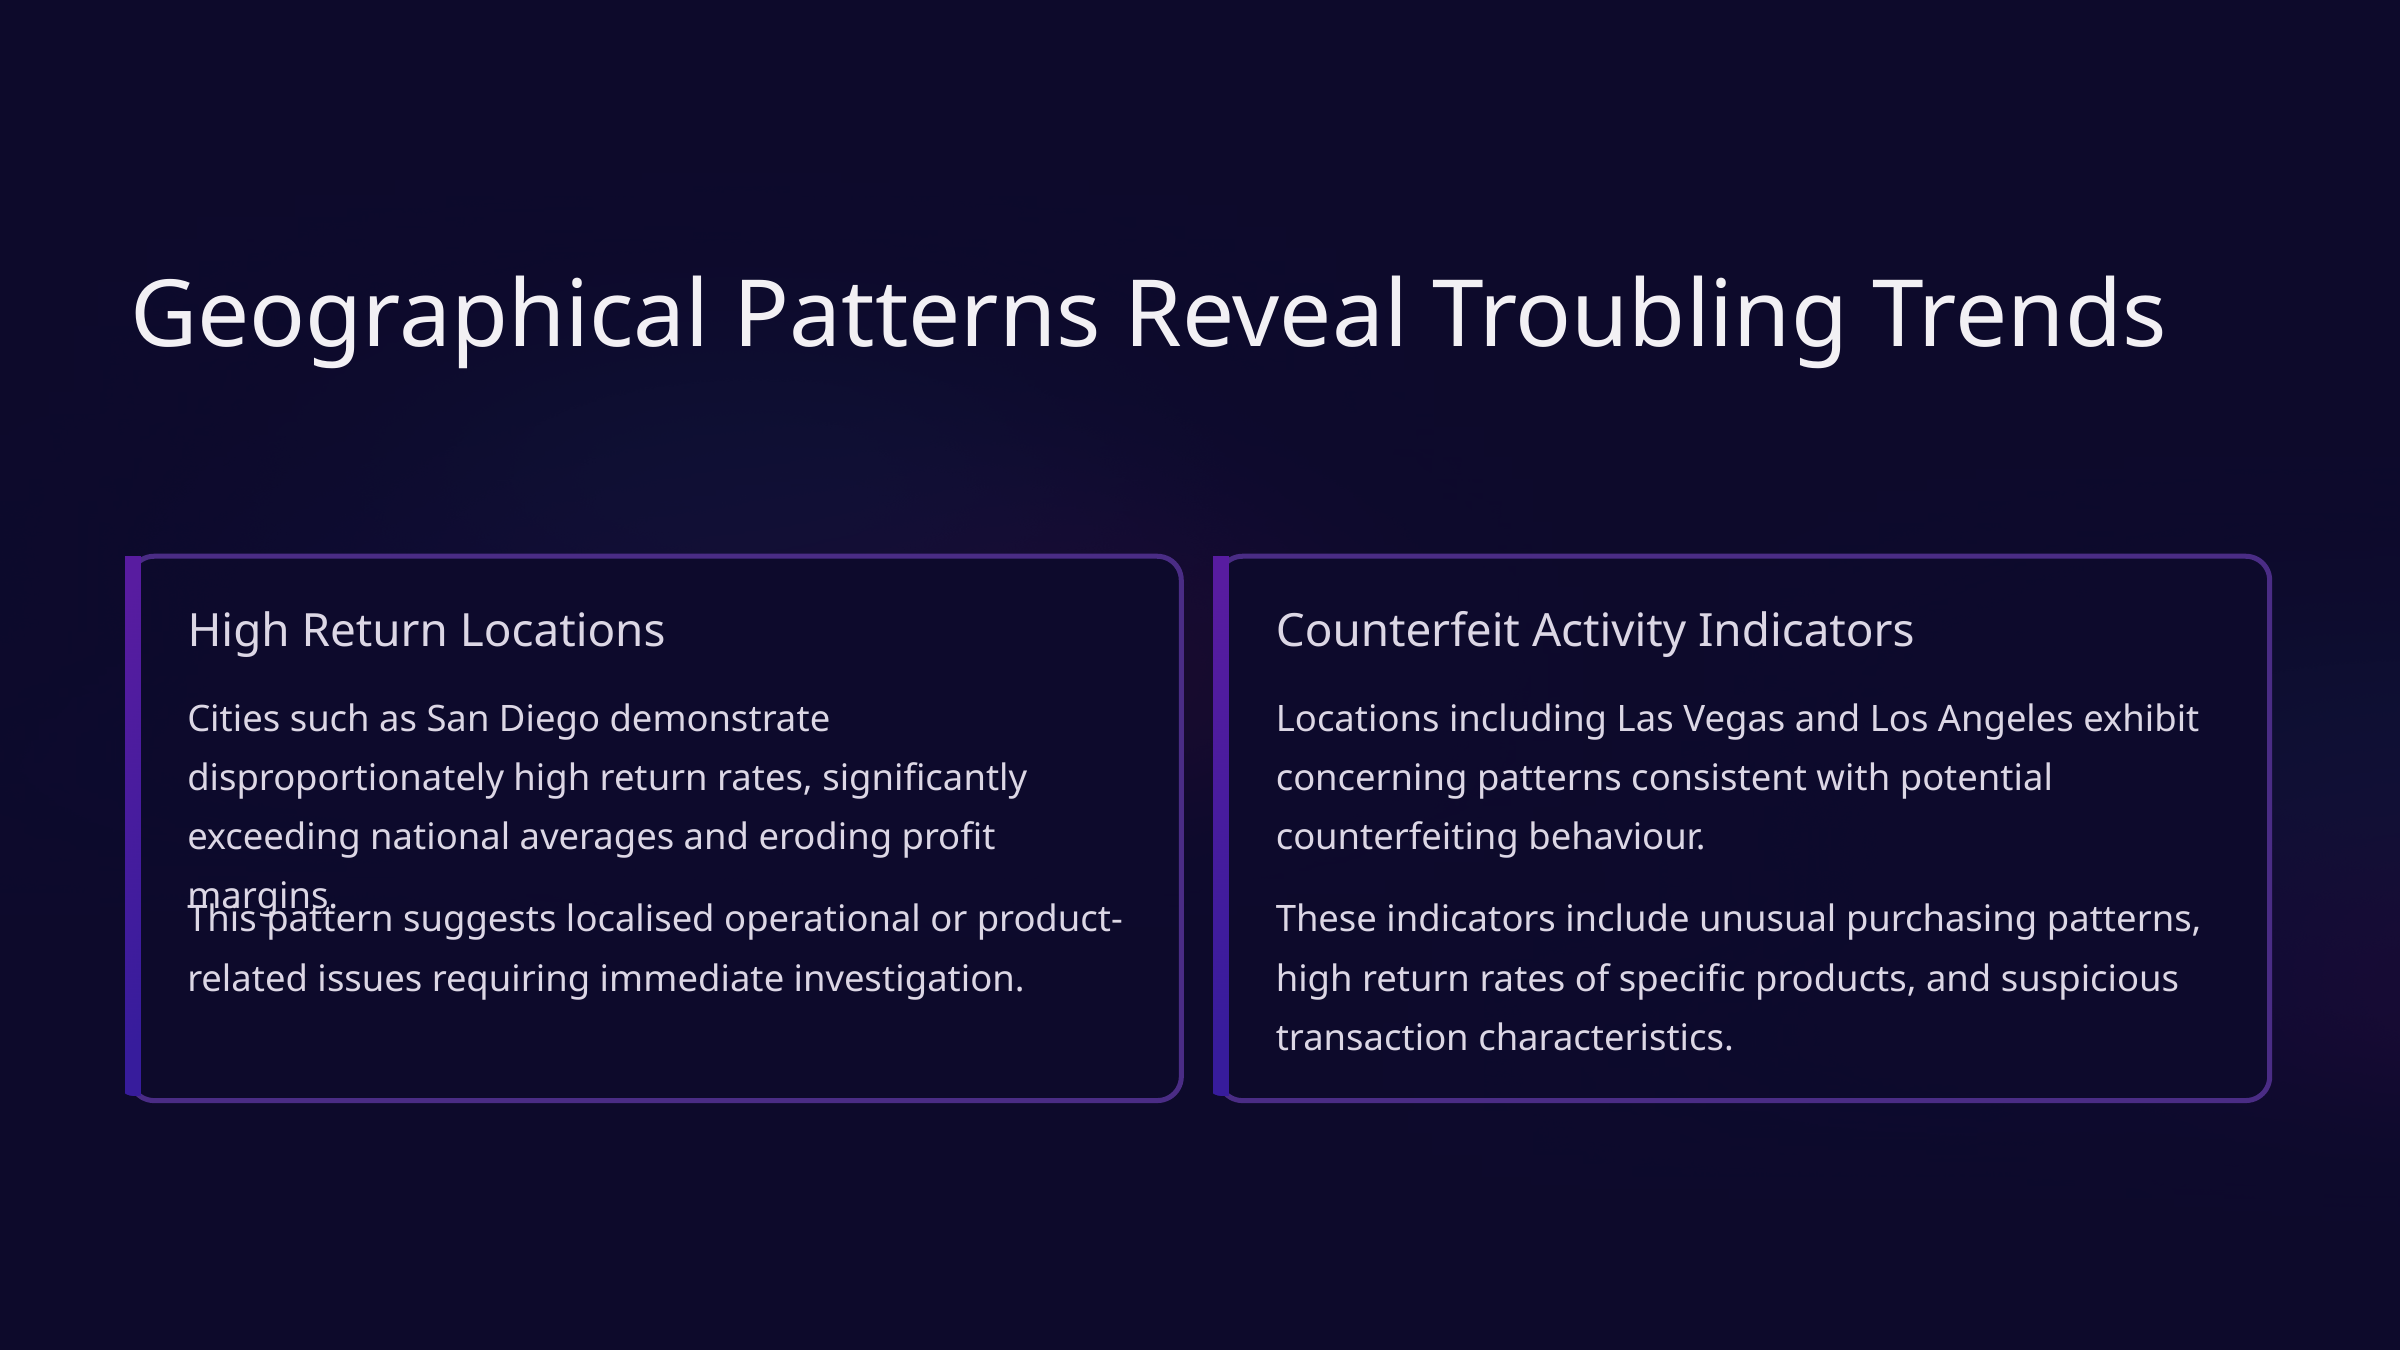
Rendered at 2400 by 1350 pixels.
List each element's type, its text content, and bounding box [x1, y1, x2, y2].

picture [125, 556, 146, 1101]
text_box These indicators include unusual purchasing patterns, high return rates of specific products, and suspicious transaction characteristics. [1275, 879, 2228, 1059]
text_box Cities such as San Diego demonstrate disproportionately high return rates, significantly exceeding national averages and eroding profit margins. [187, 678, 1140, 858]
picture [1213, 556, 1234, 1101]
text_box Counterfeit Activity Indicators [1275, 598, 1965, 657]
text_box Geographical Patterns Reveal Troubling Trends [130, 249, 2270, 482]
text_box [1234, 556, 2270, 1101]
text_box This pattern suggests localised operational or product-related issues requiring immediate investigation. [187, 879, 1140, 999]
text_box [146, 556, 1182, 1101]
text_box High Return Locations [187, 598, 712, 657]
text_box Locations including Las Vegas and Los Angeles exhibit concerning patterns consistent with potential counterfeiting behaviour. [1275, 678, 2228, 858]
